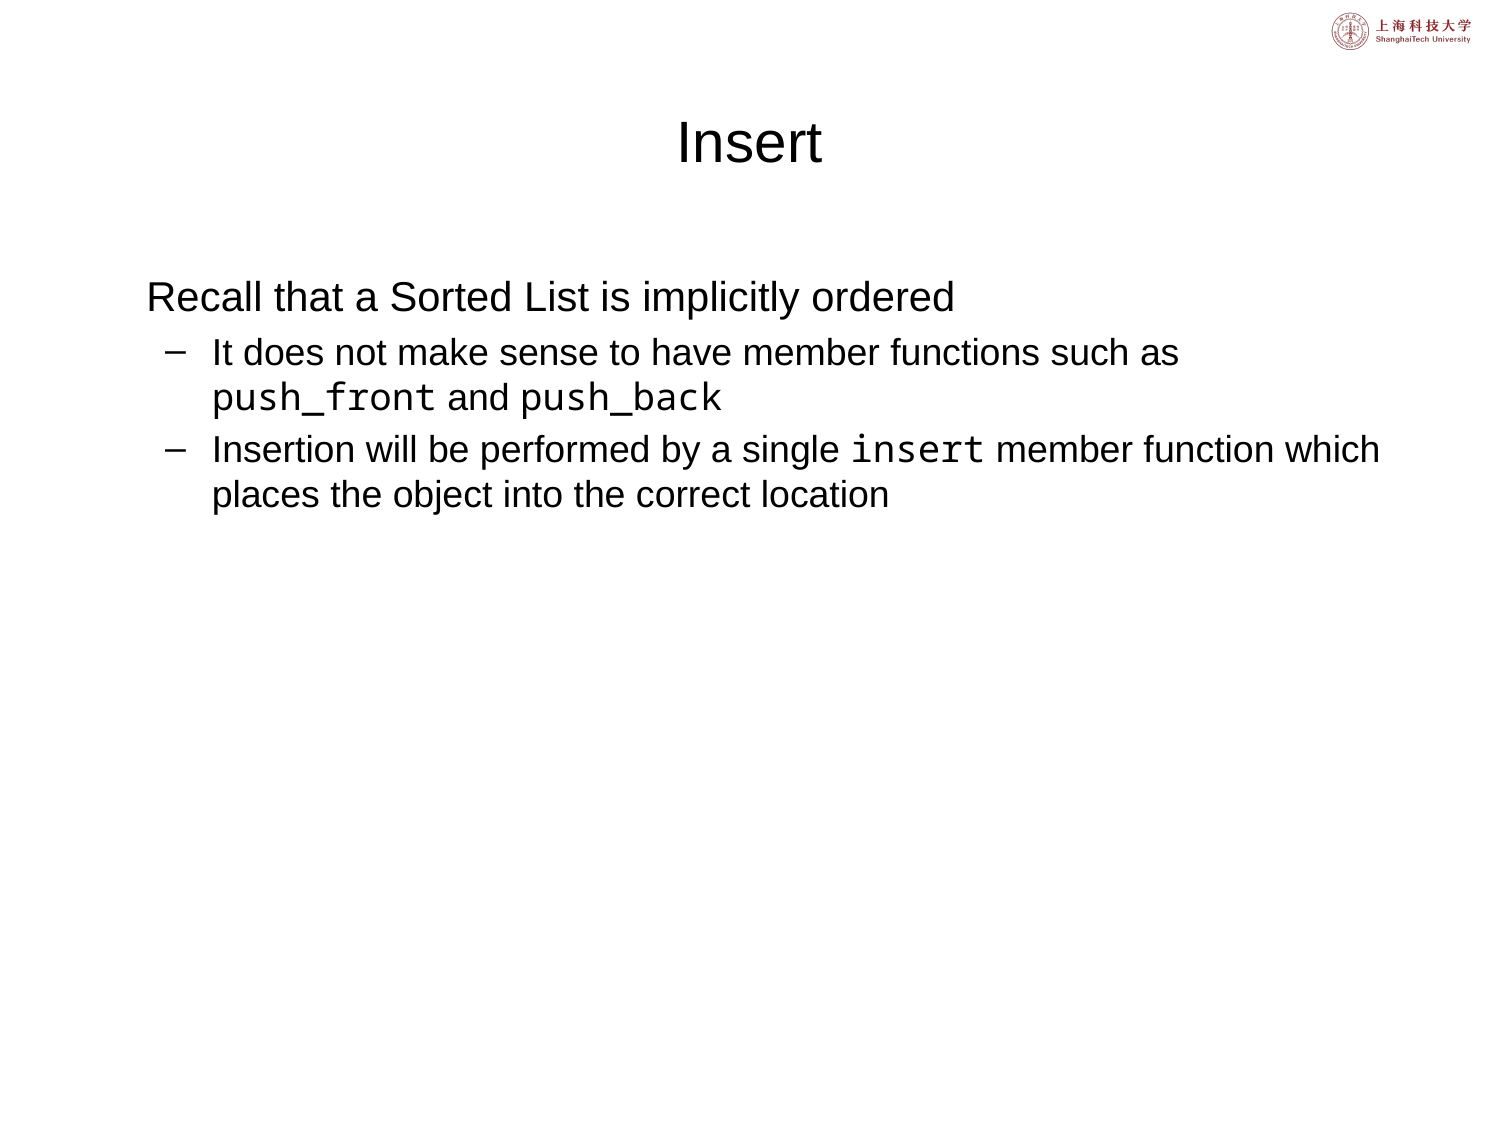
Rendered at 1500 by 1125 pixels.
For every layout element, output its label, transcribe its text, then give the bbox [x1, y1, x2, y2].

list Recall that a Sorted List is implicitly ordered It does not make sense to have member functions such as push_front and push_back Insertion will be performed by a single insert member function which places the object into the correct location [74, 262, 1426, 1006]
title Insert [74, 44, 1426, 233]
picture [1327, 0, 1478, 109]
